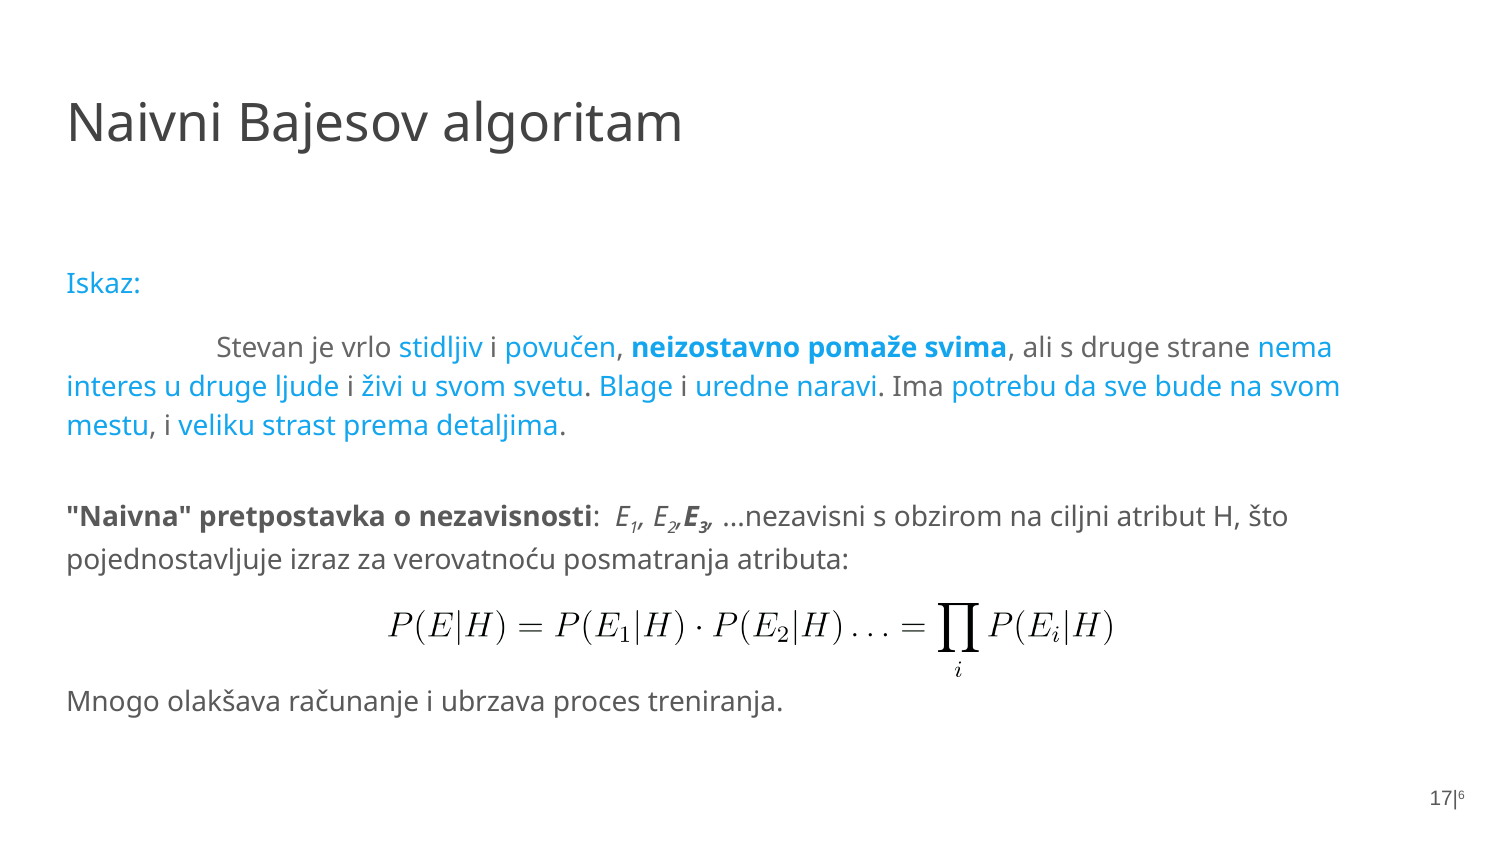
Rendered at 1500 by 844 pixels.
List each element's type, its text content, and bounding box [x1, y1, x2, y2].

text_box Iskaz: Stevan je vrlo stidljiv i povučen, neizostavno pomaže svima, ali s druge strane nema interes u druge ljude i živi u svom svetu. Blage i uredne naravi. Ima potrebu da sve bude na svom mestu, i veliku strast prema detaljima. [51, 245, 1442, 456]
title Naivni Bajesov algoritam [51, 72, 1449, 167]
picture [387, 603, 1112, 678]
list "Naivna" pretpostavka o nezavisnosti: E1, E2,E3, ...nezavisni s obzirom na ciljni atribut H, što pojednostavljuje izraz za verovatnoću posmatranja atributa: Mnogo olakšava računanje i ubrzava proces treniranja. [51, 189, 1449, 750]
slide_number 17|6 [1389, 764, 1480, 830]
